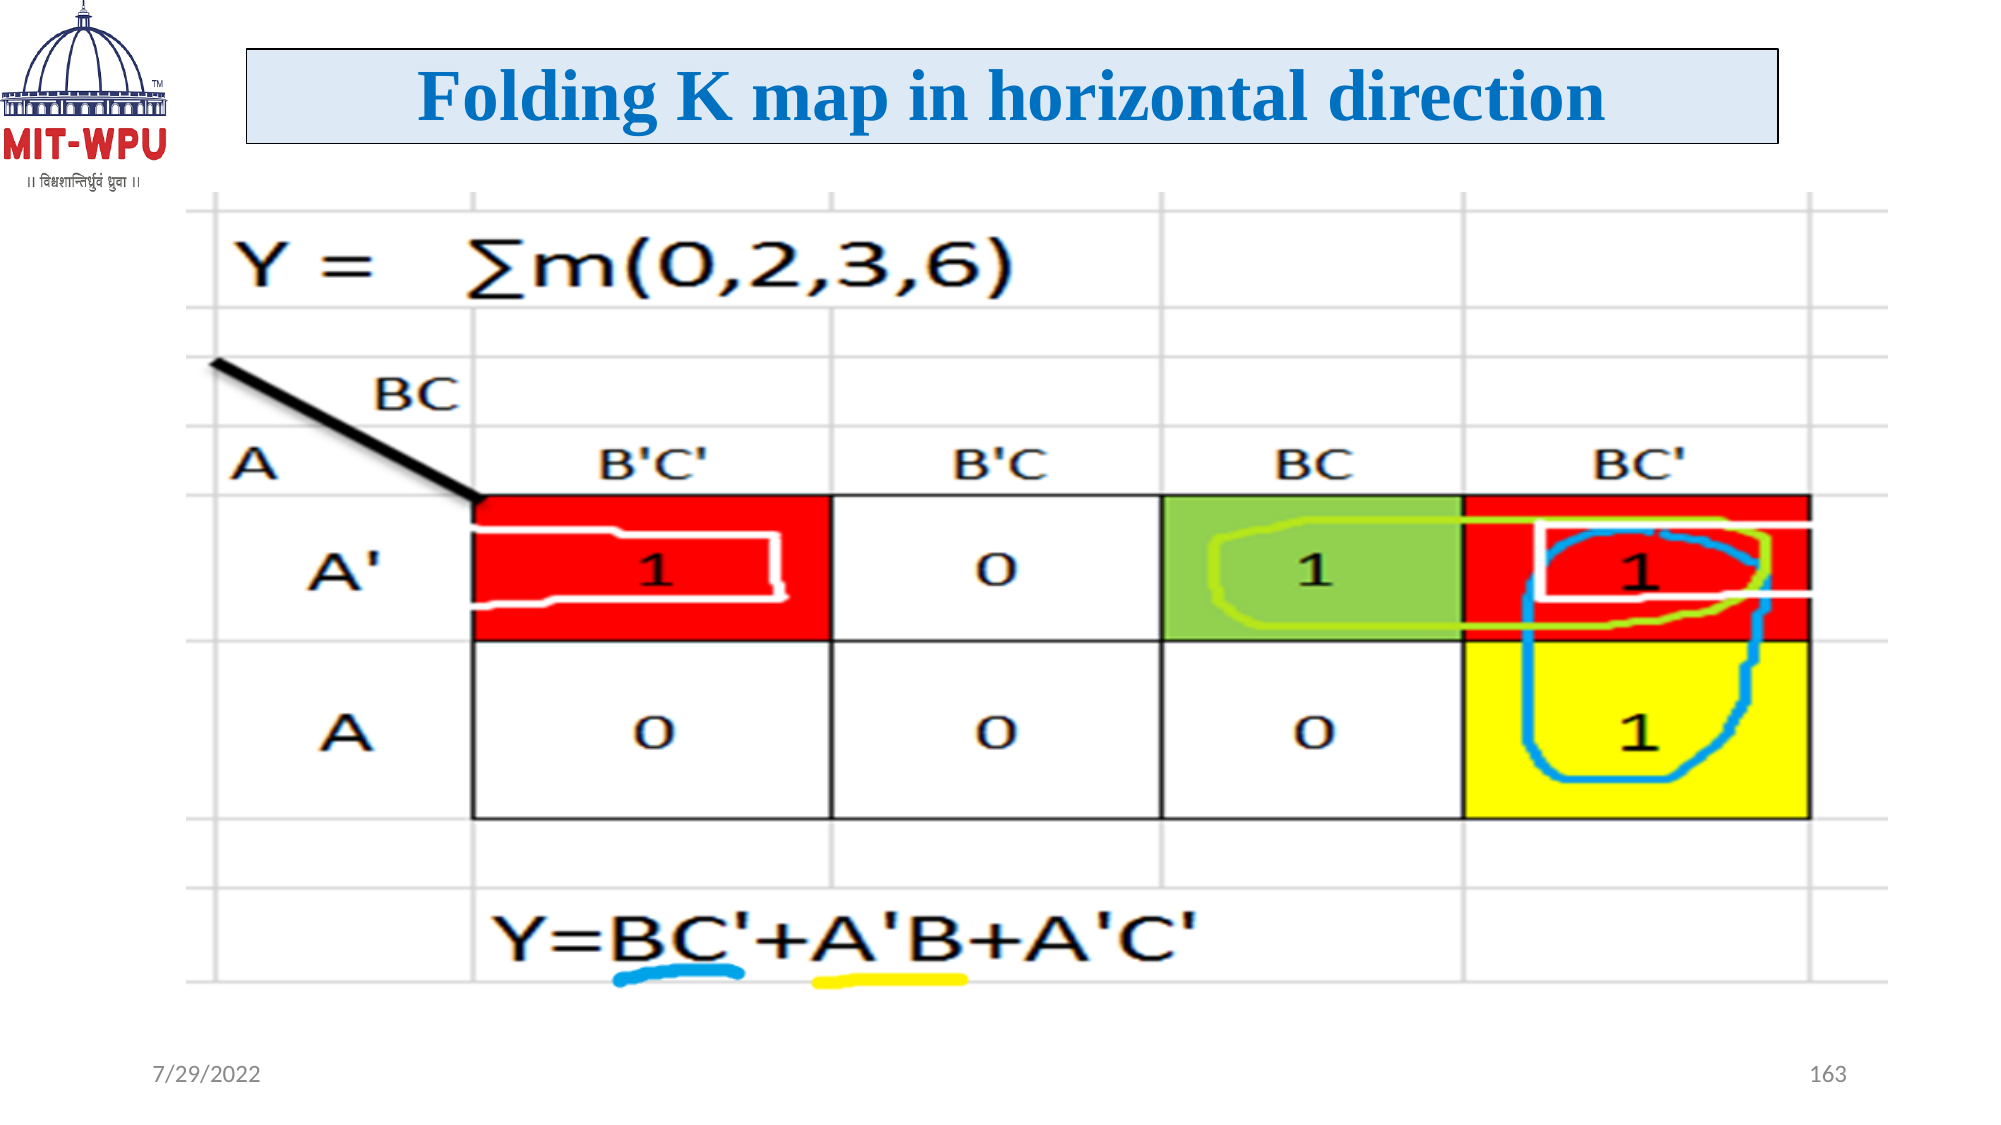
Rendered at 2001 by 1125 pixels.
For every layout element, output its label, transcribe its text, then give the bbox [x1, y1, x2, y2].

slide_number ‹#› [1412, 1042, 1863, 1103]
title Folding K map in horizontal direction [246, 48, 1779, 144]
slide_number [137, 1042, 588, 1103]
picture [0, 0, 1888, 1014]
